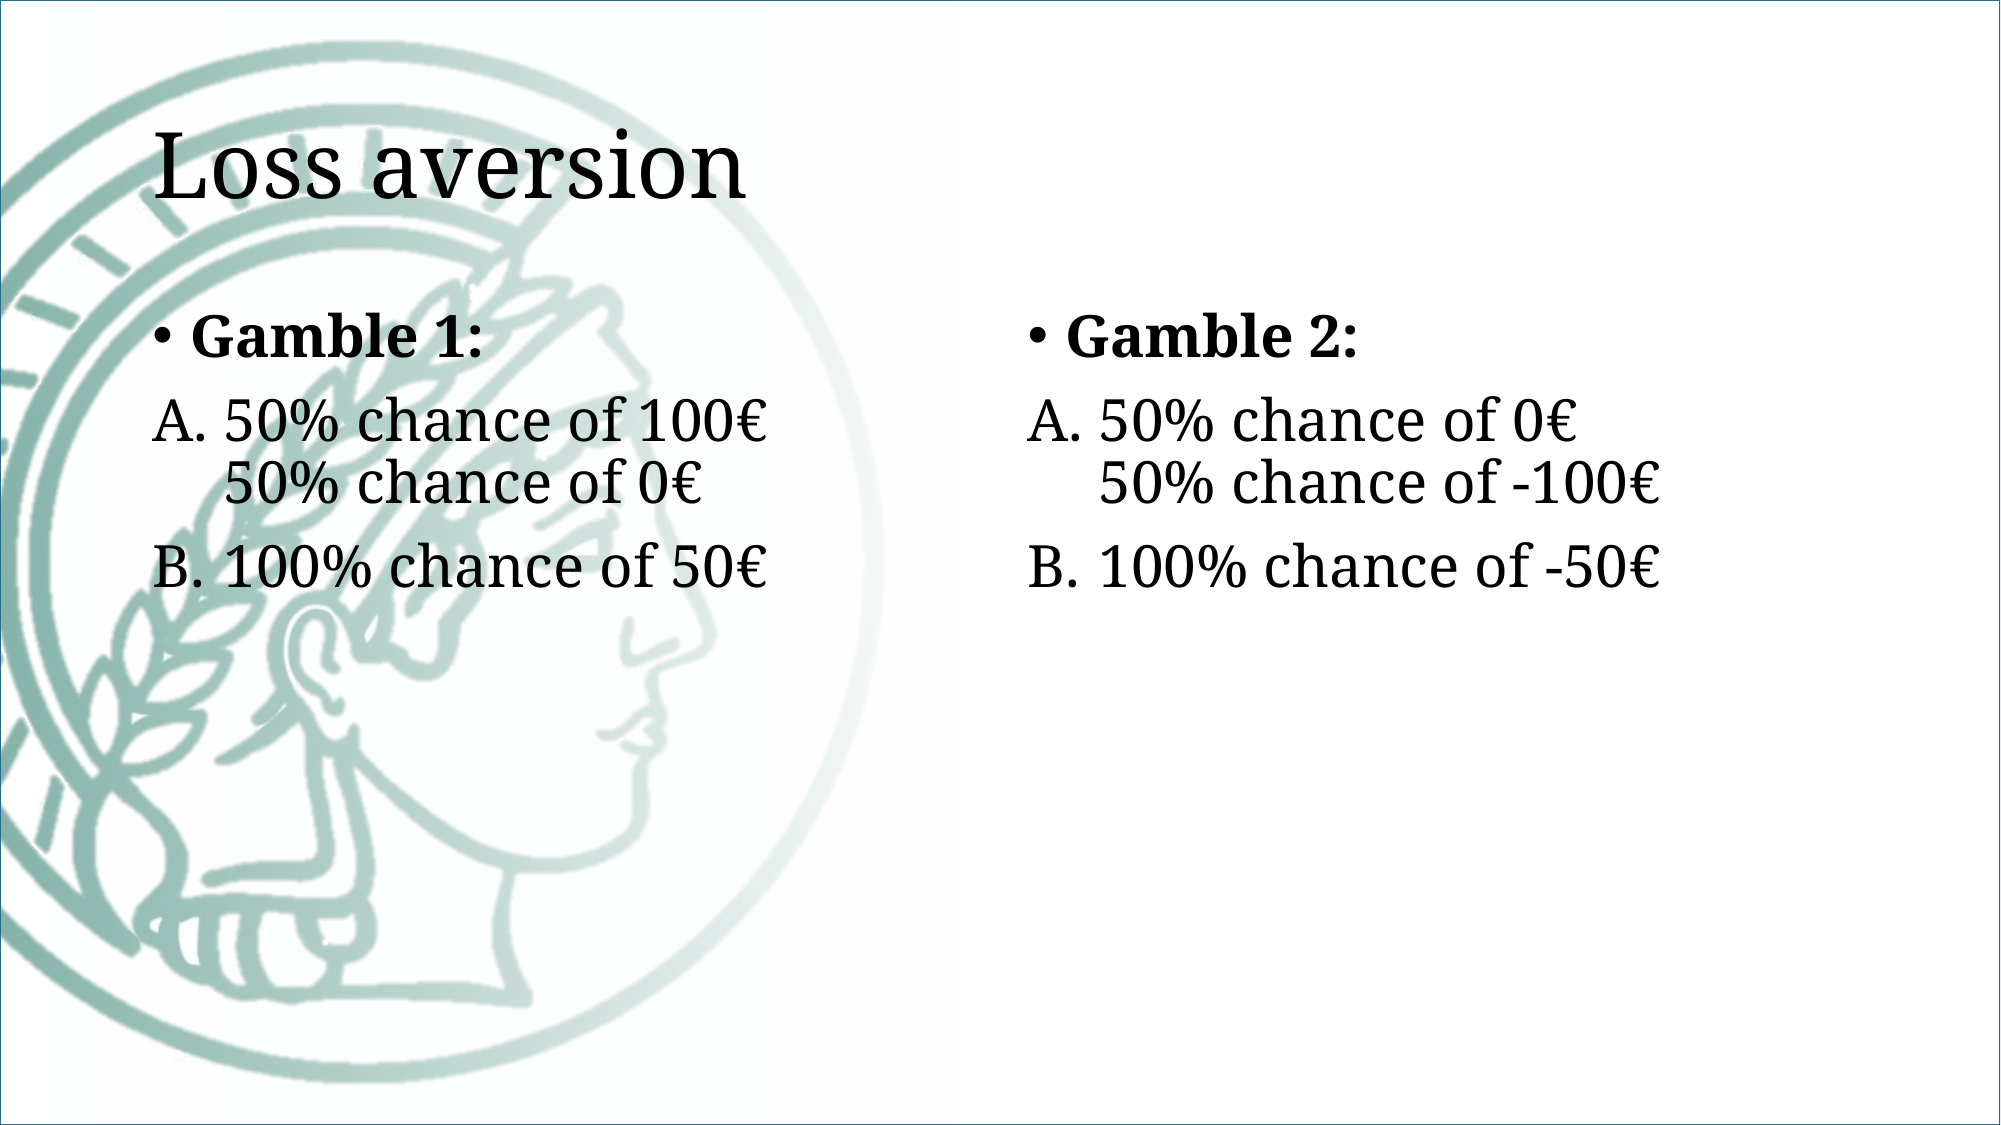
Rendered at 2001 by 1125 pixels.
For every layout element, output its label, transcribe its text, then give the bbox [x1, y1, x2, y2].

list Gamble 1: 50% chance of 100€ 50% chance of 0€ 100% chance of 50€ [137, 299, 988, 953]
list Gamble 2: 50% chance of 0€ 50% chance of -100€ 100% chance of -50€ [1012, 299, 1863, 953]
title Loss aversion [137, 59, 1863, 278]
